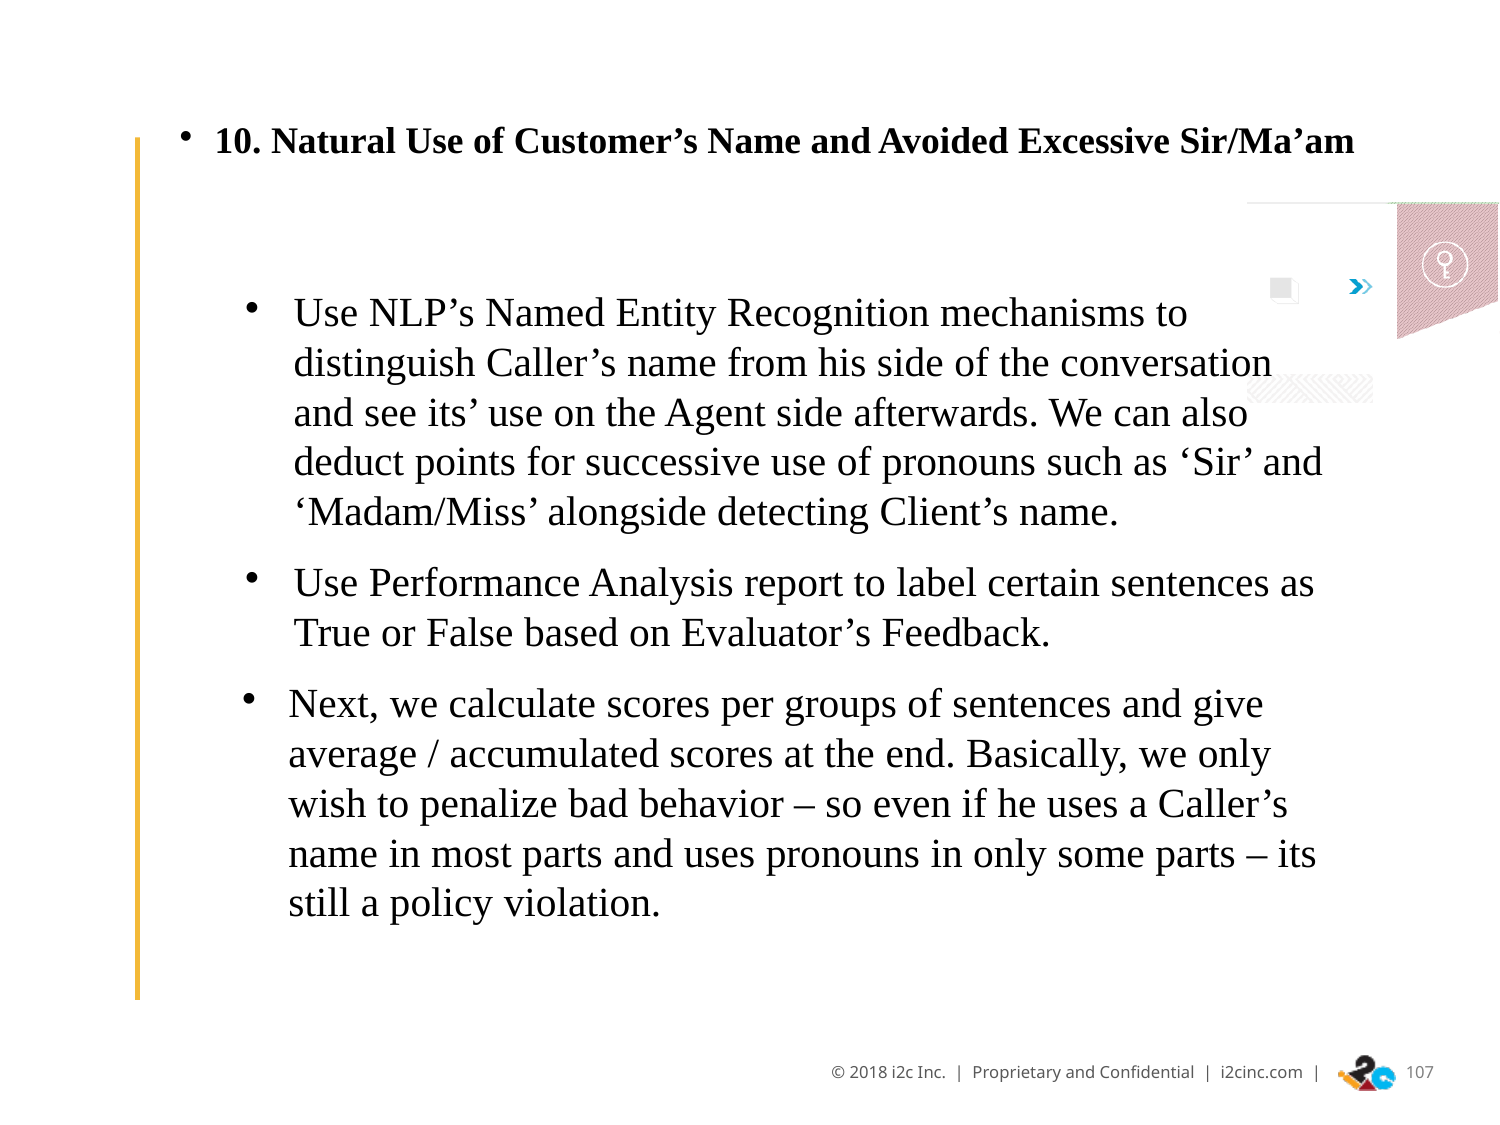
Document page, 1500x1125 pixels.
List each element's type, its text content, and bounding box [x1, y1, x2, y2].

picture [1337, 1054, 1396, 1091]
picture [1247, 202, 1500, 403]
text_box 10. Natural Use of Customer’s Name and Avoided Excessive Sir/Ma’am [74, 116, 1425, 162]
text_box Use NLP’s Named Entity Recognition mechanisms to distinguish Caller’s name from his side of the conversation and see its’ use on the Agent side afterwards. We can also deduct points for successive use of pronouns such as ‘Sir’ and ‘Madam/Miss’ alongside detecting Client’s name. Use Performance Analysis report to label certain sentences as True or False based on Evaluator’s Feedback. Next, we calculate scores per groups of sentences and give average / accumulated scores at the end. Basically, we only wish to penalize bad behavior – so even if he uses a Caller’s name in most parts and uses pronouns in only some parts – its still a policy violation. [195, 285, 1335, 937]
